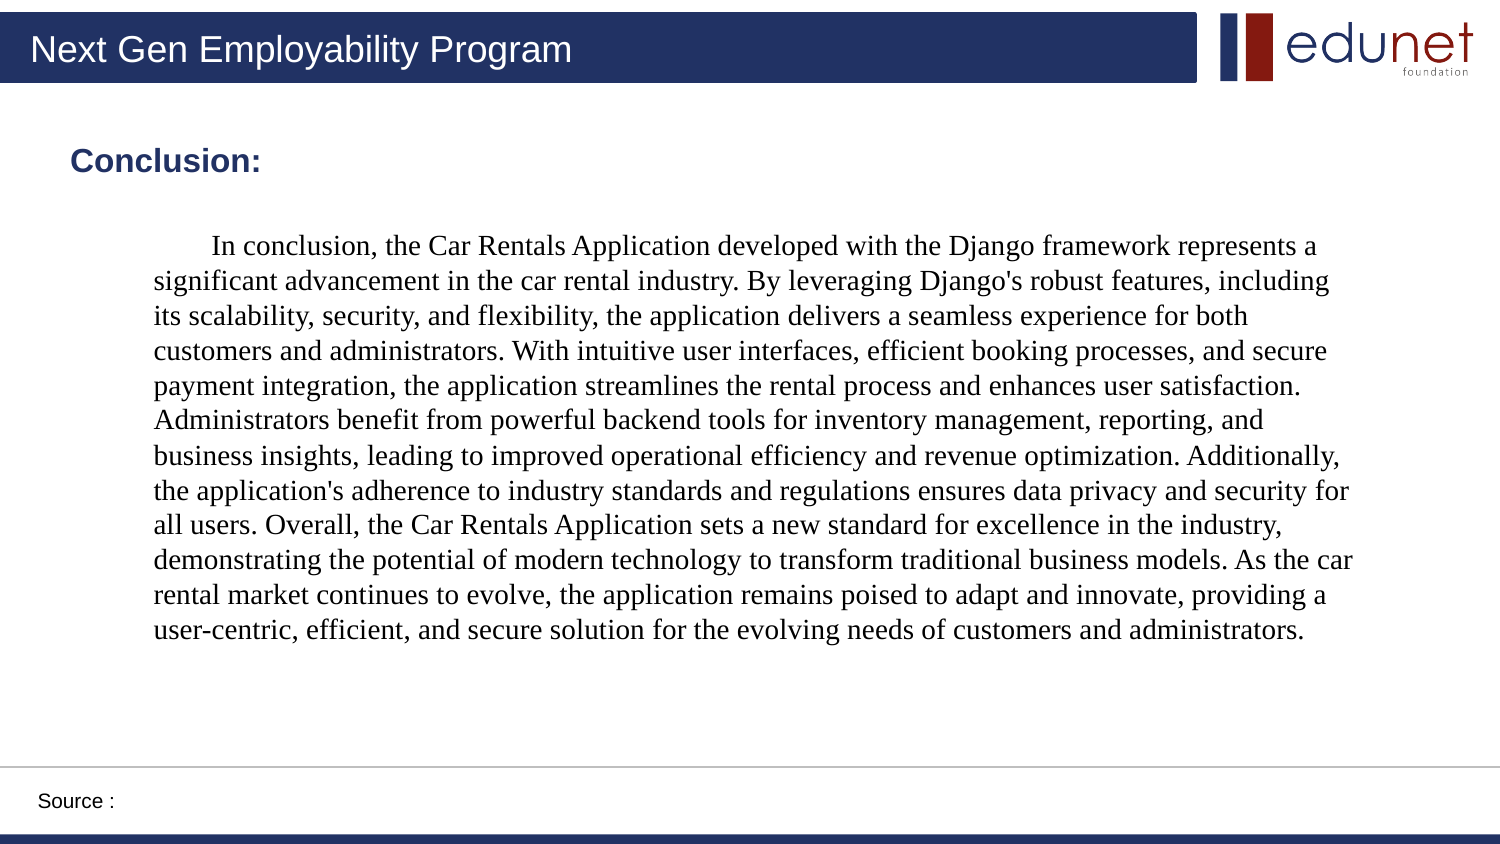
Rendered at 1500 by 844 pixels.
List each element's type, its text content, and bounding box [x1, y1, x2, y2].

title Conclusion: [55, 124, 537, 178]
text_box Source : [22, 776, 139, 826]
picture [1279, 14, 1482, 83]
text_box In conclusion, the Car Rentals Application developed with the Django framework represents a significant advancement in the car rental industry. By leveraging Django's robust features, including its scalability, security, and flexibility, the application delivers a seamless experience for both customers and administrators. With intuitive user interfaces, efficient booking processes, and secure payment integration, the application streamlines the rental process and enhances user satisfaction. Administrators benefit from powerful backend tools for inventory management, reporting, and business insights, leading to improved operational efficiency and revenue optimization. Additionally, the application's adherence to industry standards and regulations ensures data privacy and security for all users. Overall, the Car Rentals Application sets a new standard for excellence in the industry, demonstrating the potential of modern technology to transform traditional business models. As the car rental market continues to evolve, the application remains poised to adapt and innovate, providing a user-centric, efficient, and secure solution for the evolving needs of customers and administrators. [138, 218, 1374, 653]
